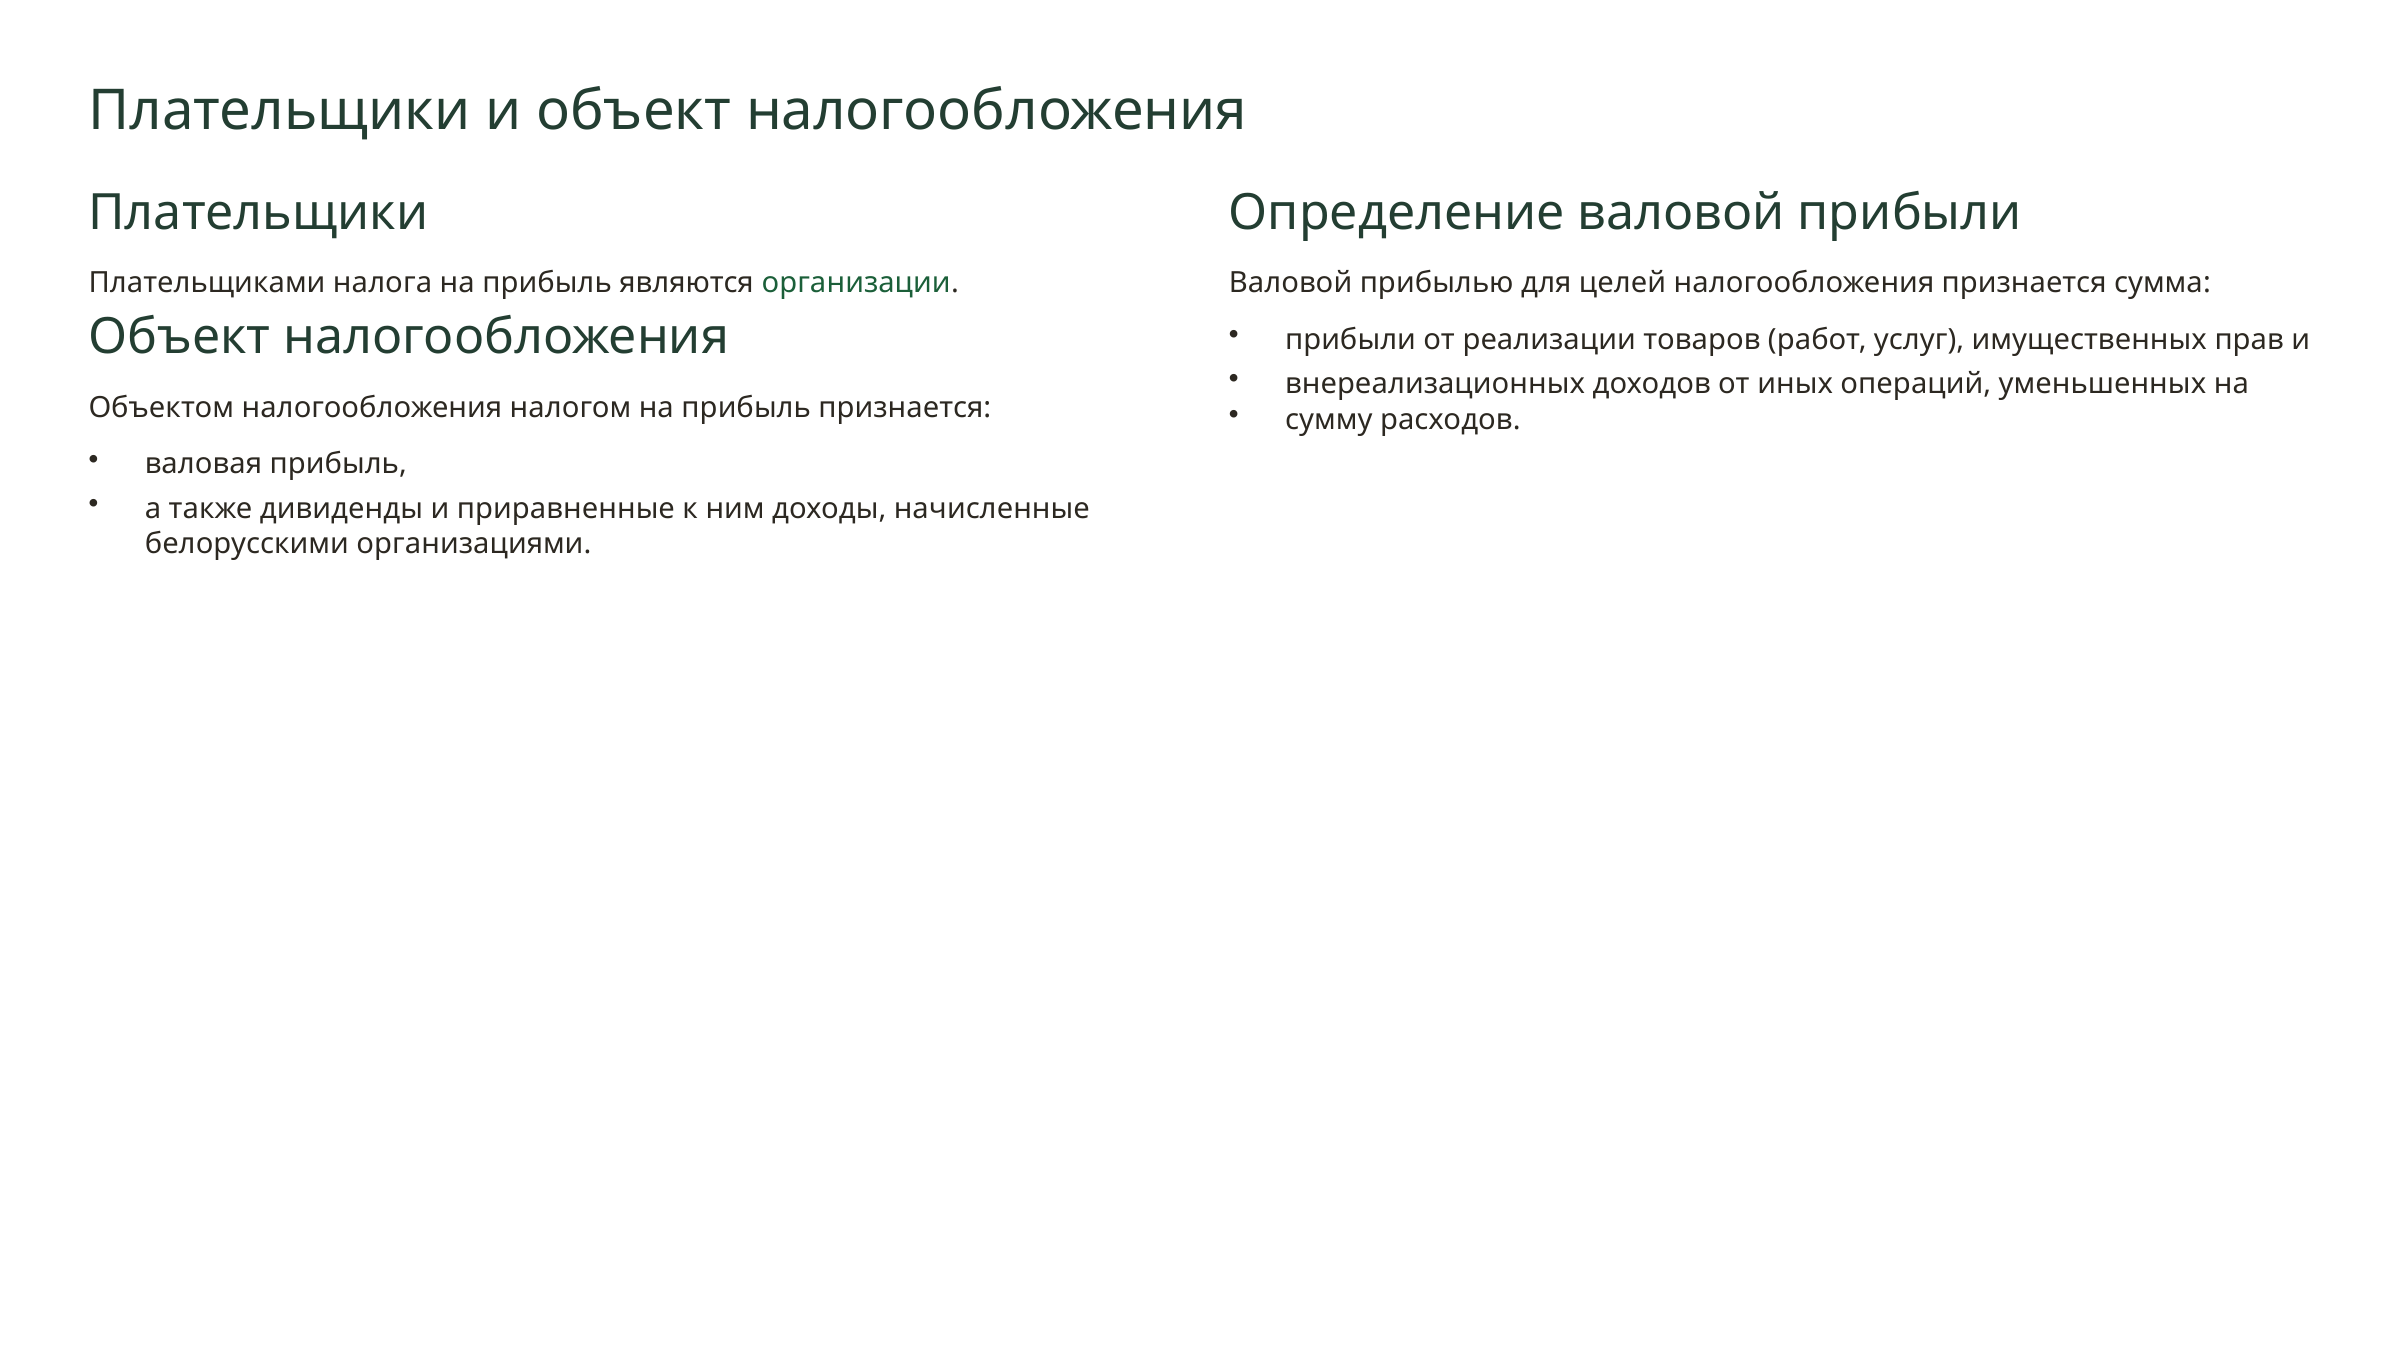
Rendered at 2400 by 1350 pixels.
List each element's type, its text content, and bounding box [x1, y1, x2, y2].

text_box Объектом налогообложения налогом на прибыль признается: [88, 387, 1173, 424]
text_box а также дивиденды и приравненные к ним доходы, начисленные белорусскими организациями. [88, 488, 1173, 562]
text_box Определение валовой прибыли [1228, 197, 1737, 241]
text_box прибыли от реализации товаров (работ, услуг), имущественных прав и [1228, 319, 2313, 357]
text_box Плательщиками налога на прибыль являются организации. [88, 262, 1173, 300]
text_box Валовой прибылью для целей налогообложения признается сумма: [1228, 262, 2313, 300]
text_box Плательщики и объект налогообложения [88, 69, 1222, 141]
text_box Плательщики [88, 197, 430, 241]
text_box валовая прибыль, [88, 444, 1173, 481]
text_box внереализационных доходов от иных операций, уменьшенных на сумму расходов. [1228, 364, 2313, 401]
text_box Объект налогообложения [88, 322, 510, 365]
